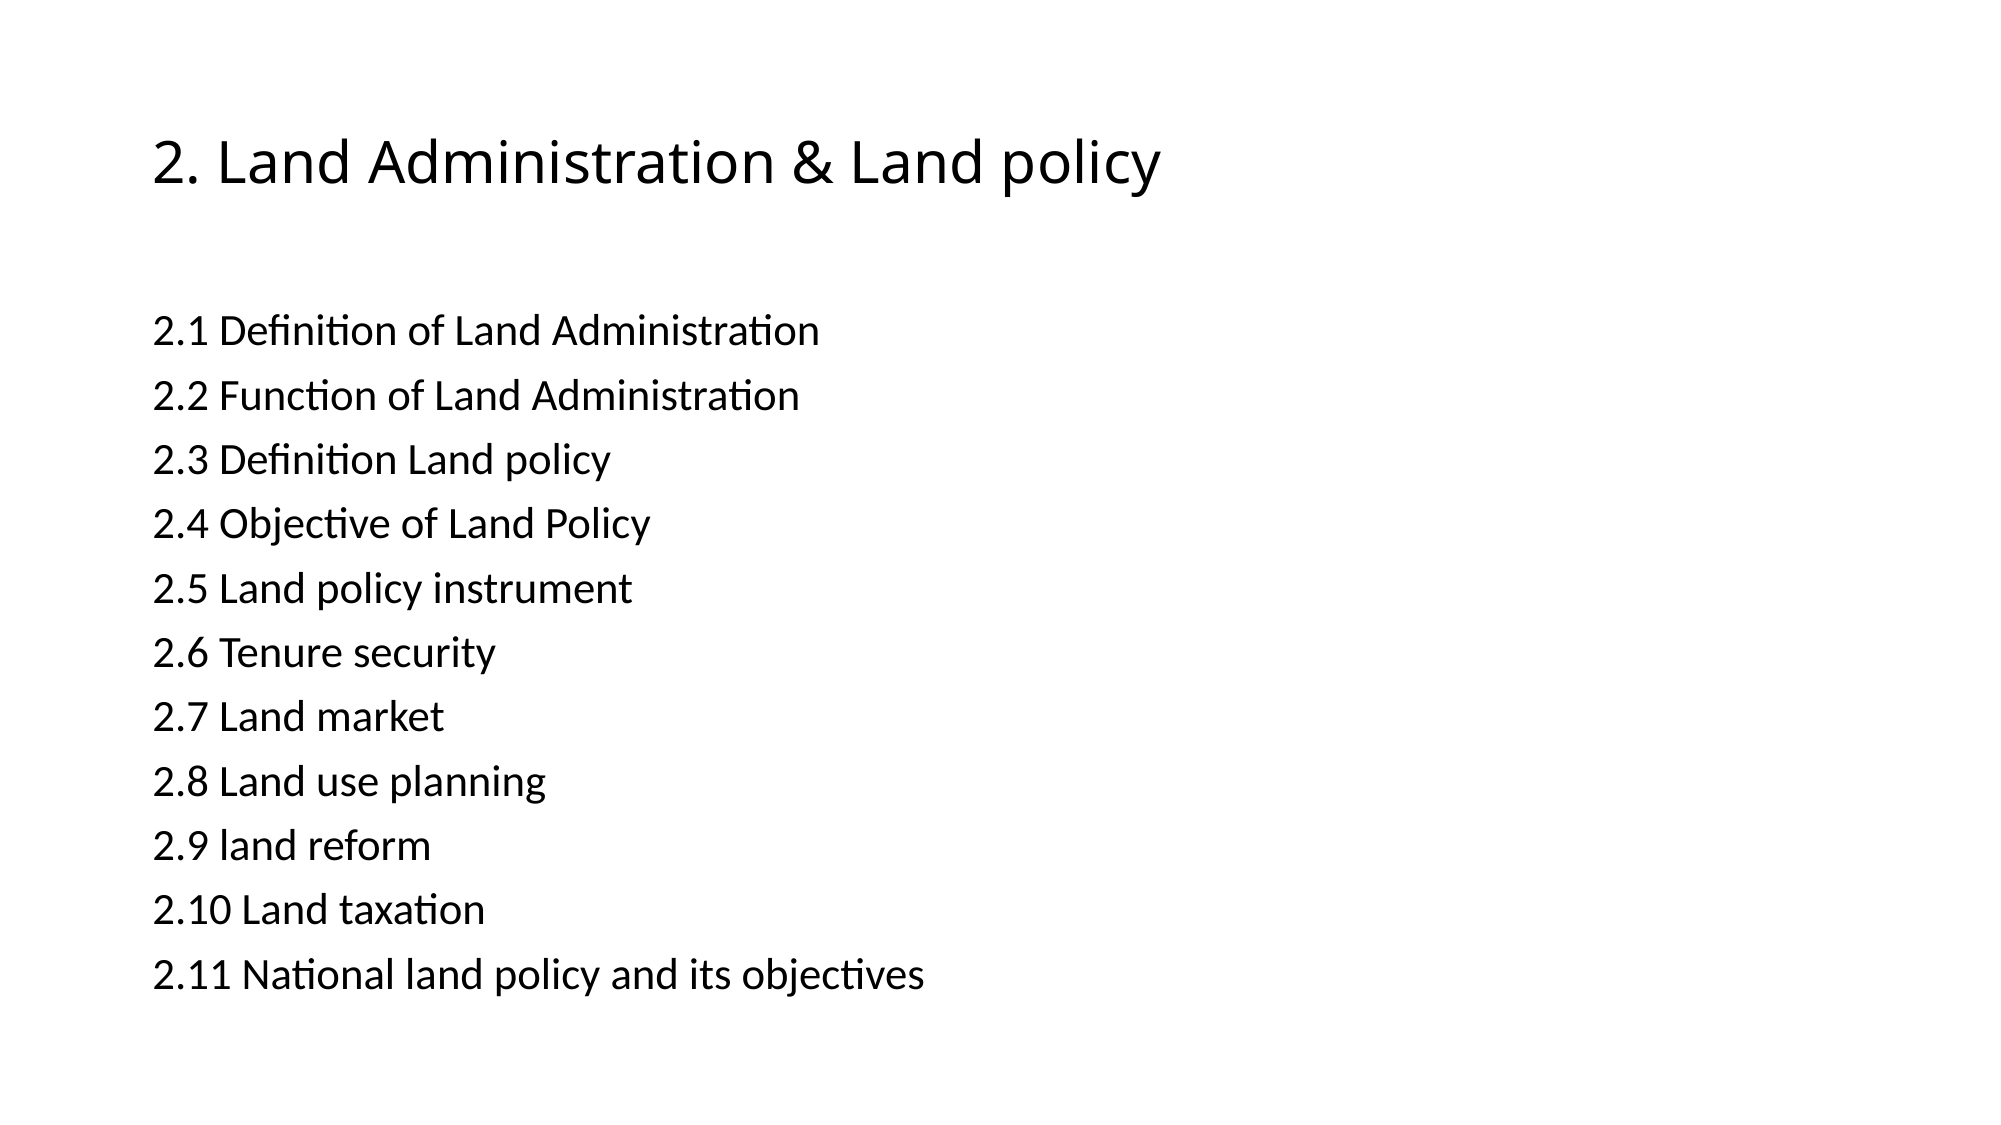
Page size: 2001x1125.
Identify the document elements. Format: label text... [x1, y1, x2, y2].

list 2.1 Definition of Land Administration 2.2 Function of Land Administration 2.3 Definition Land policy 2.4 Objective of Land Policy 2.5 Land policy instrument 2.6 Tenure security 2.7 Land market 2.8 Land use planning 2.9 land reform 2.10 Land taxation 2.11 National land policy and its objectives [137, 299, 1863, 1014]
title 2. Land Administration & Land policy [137, 59, 1863, 278]
